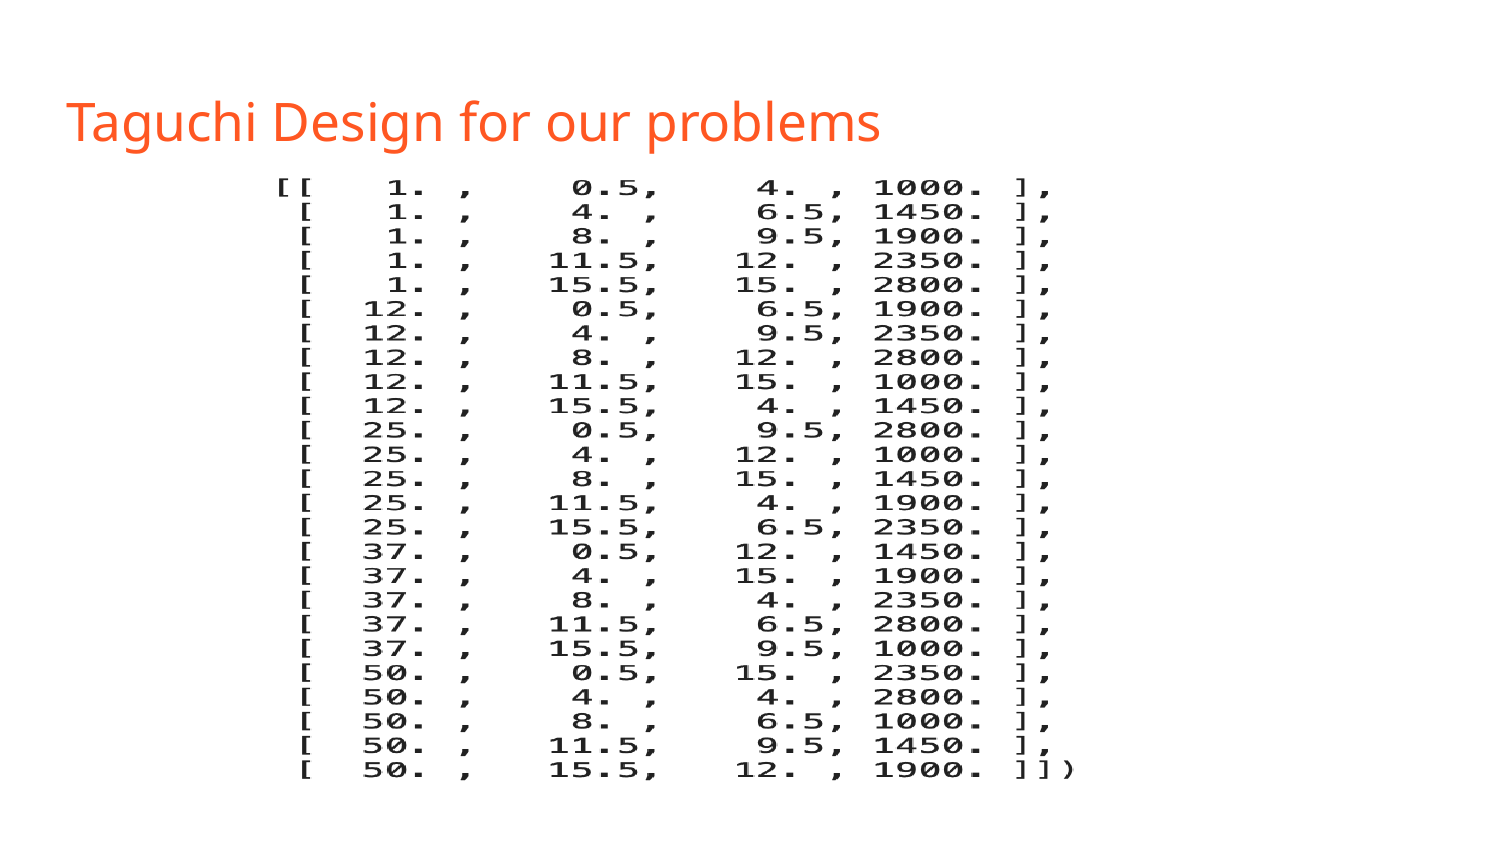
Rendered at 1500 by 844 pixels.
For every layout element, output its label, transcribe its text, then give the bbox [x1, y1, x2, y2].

picture [269, 166, 1091, 794]
title Taguchi Design for our problems [51, 72, 1449, 167]
